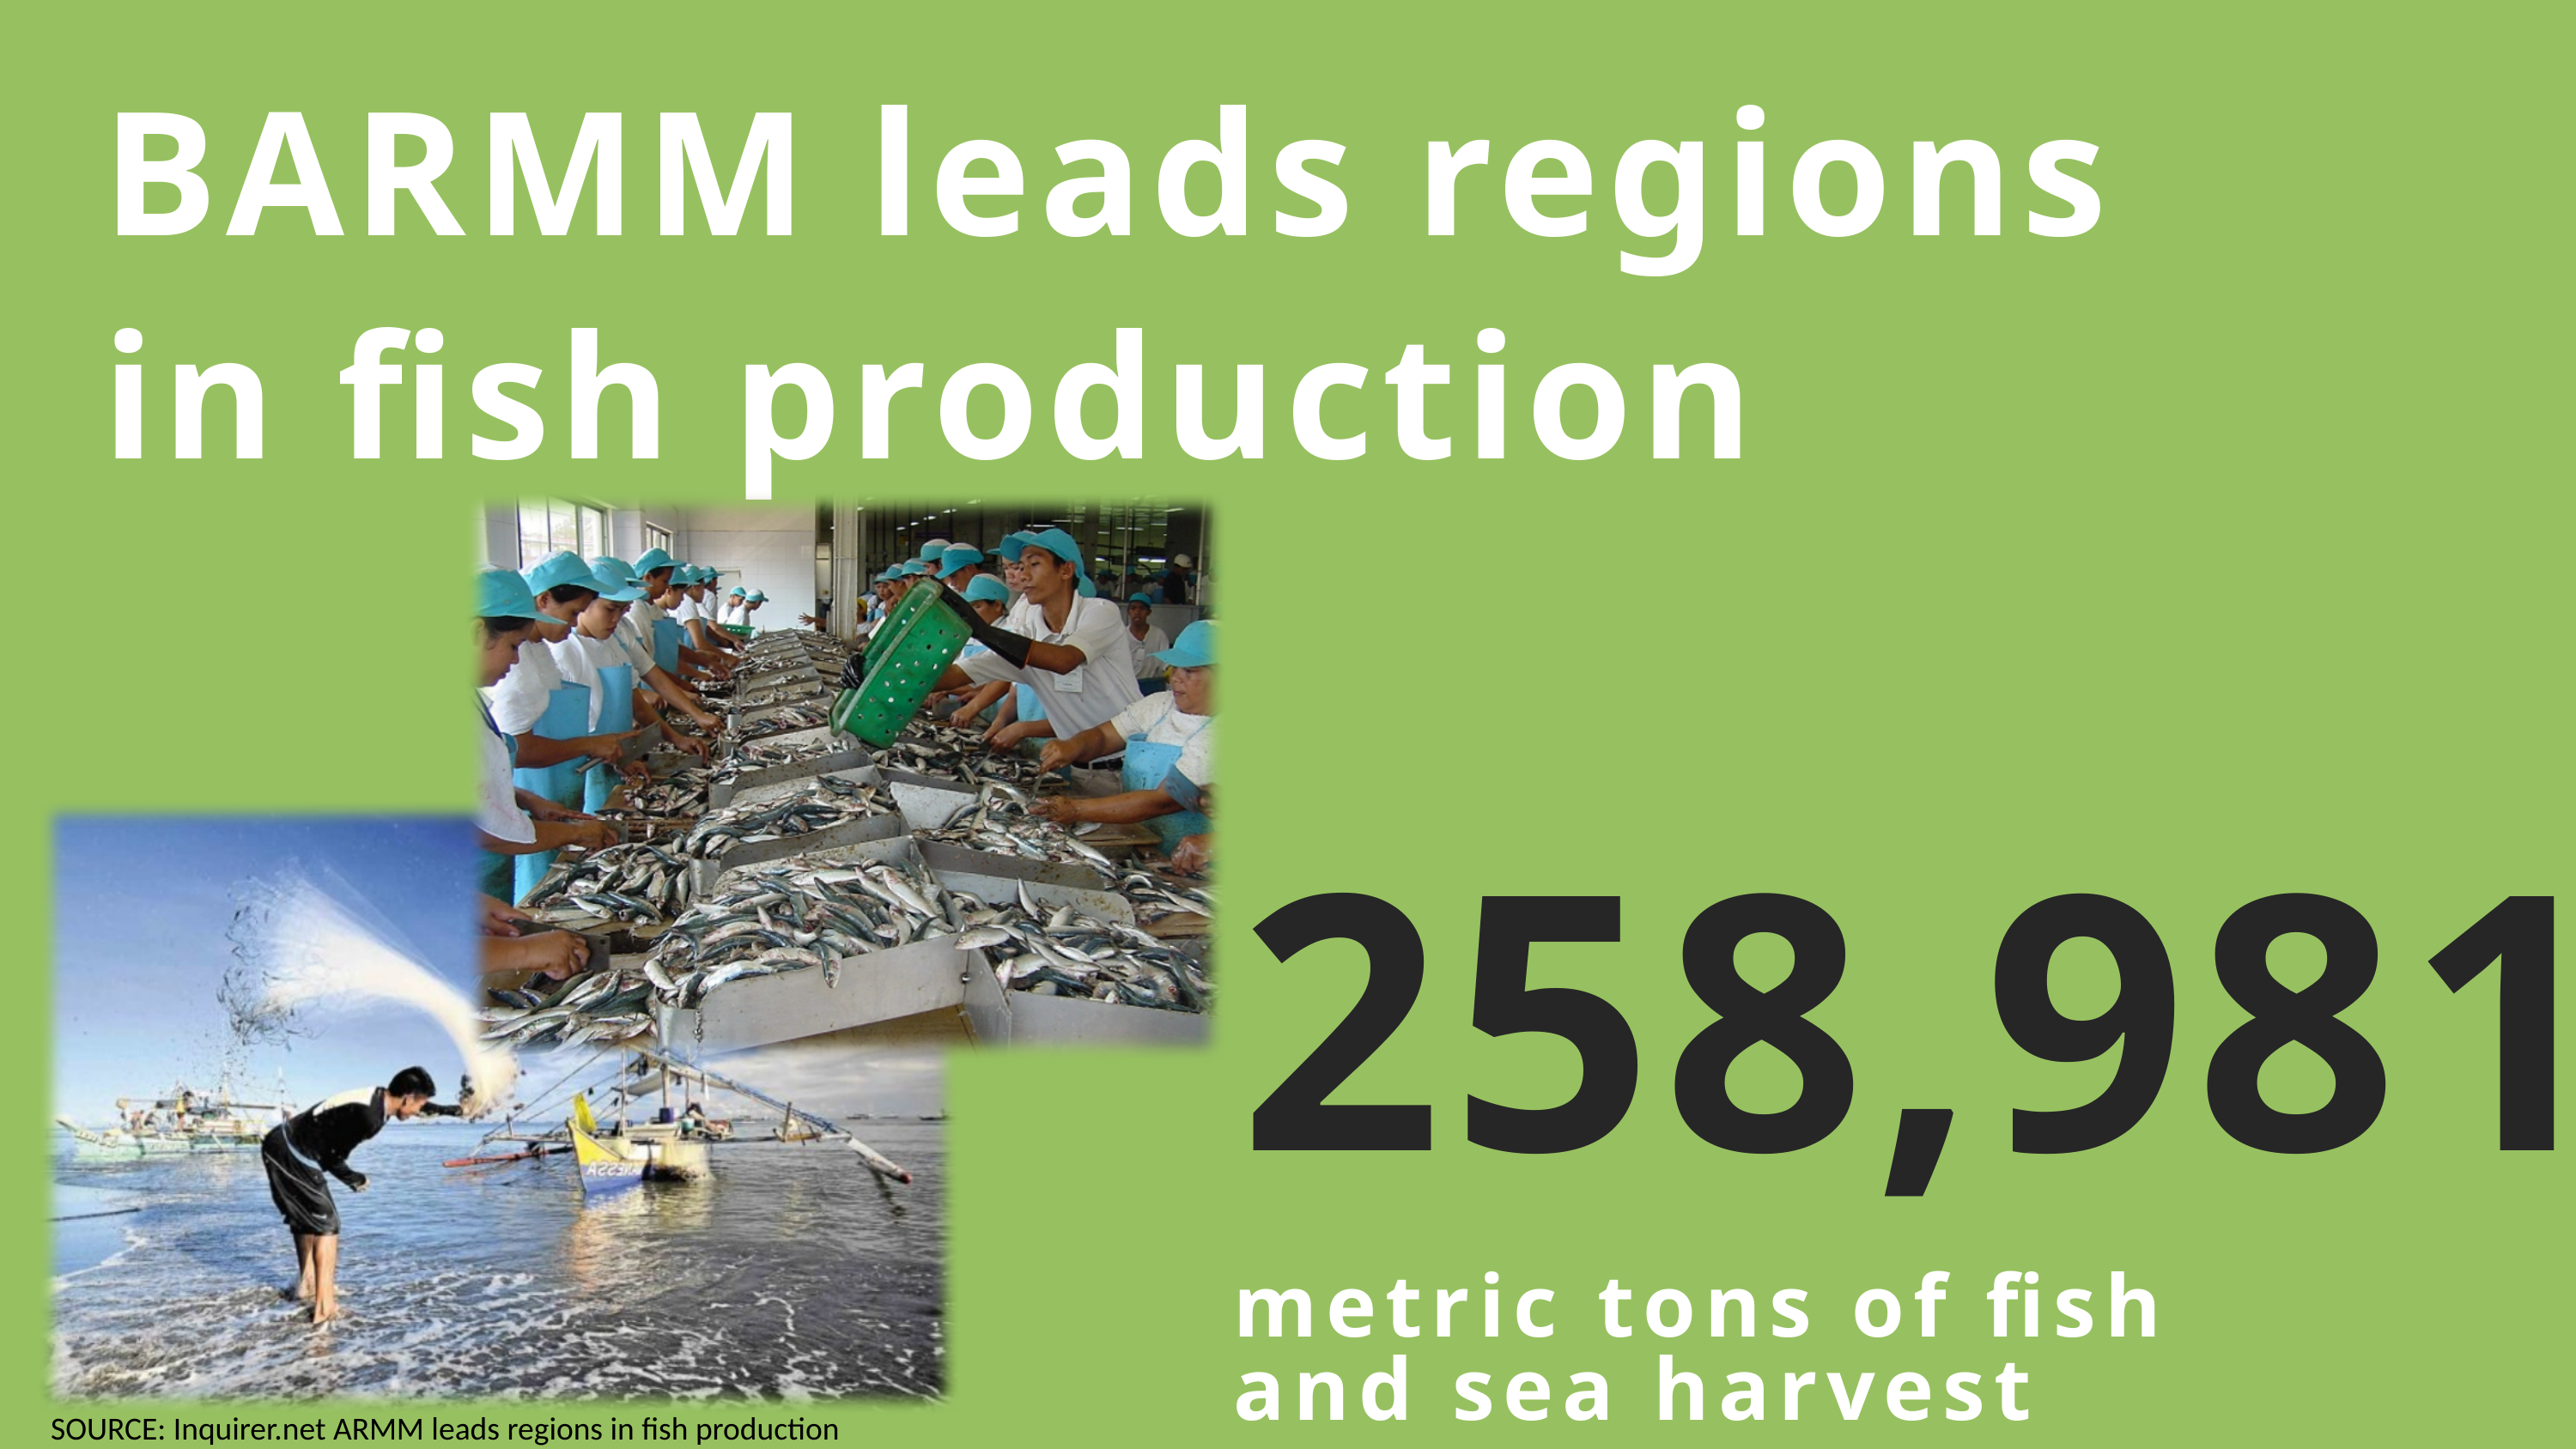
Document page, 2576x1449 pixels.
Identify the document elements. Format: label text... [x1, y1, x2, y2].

text_box and sea harvest [1220, 1208, 2046, 1444]
text_box metric tons of fish [1220, 1124, 2176, 1361]
picture [38, 491, 1227, 1415]
text_box BARMM leads regions in fish production [102, 46, 2170, 494]
text_box SOURCE: Inquirer.net ARMM leads regions in fish production [38, 1401, 1327, 1449]
text_box 258,981 [1226, 991, 2576, 1228]
